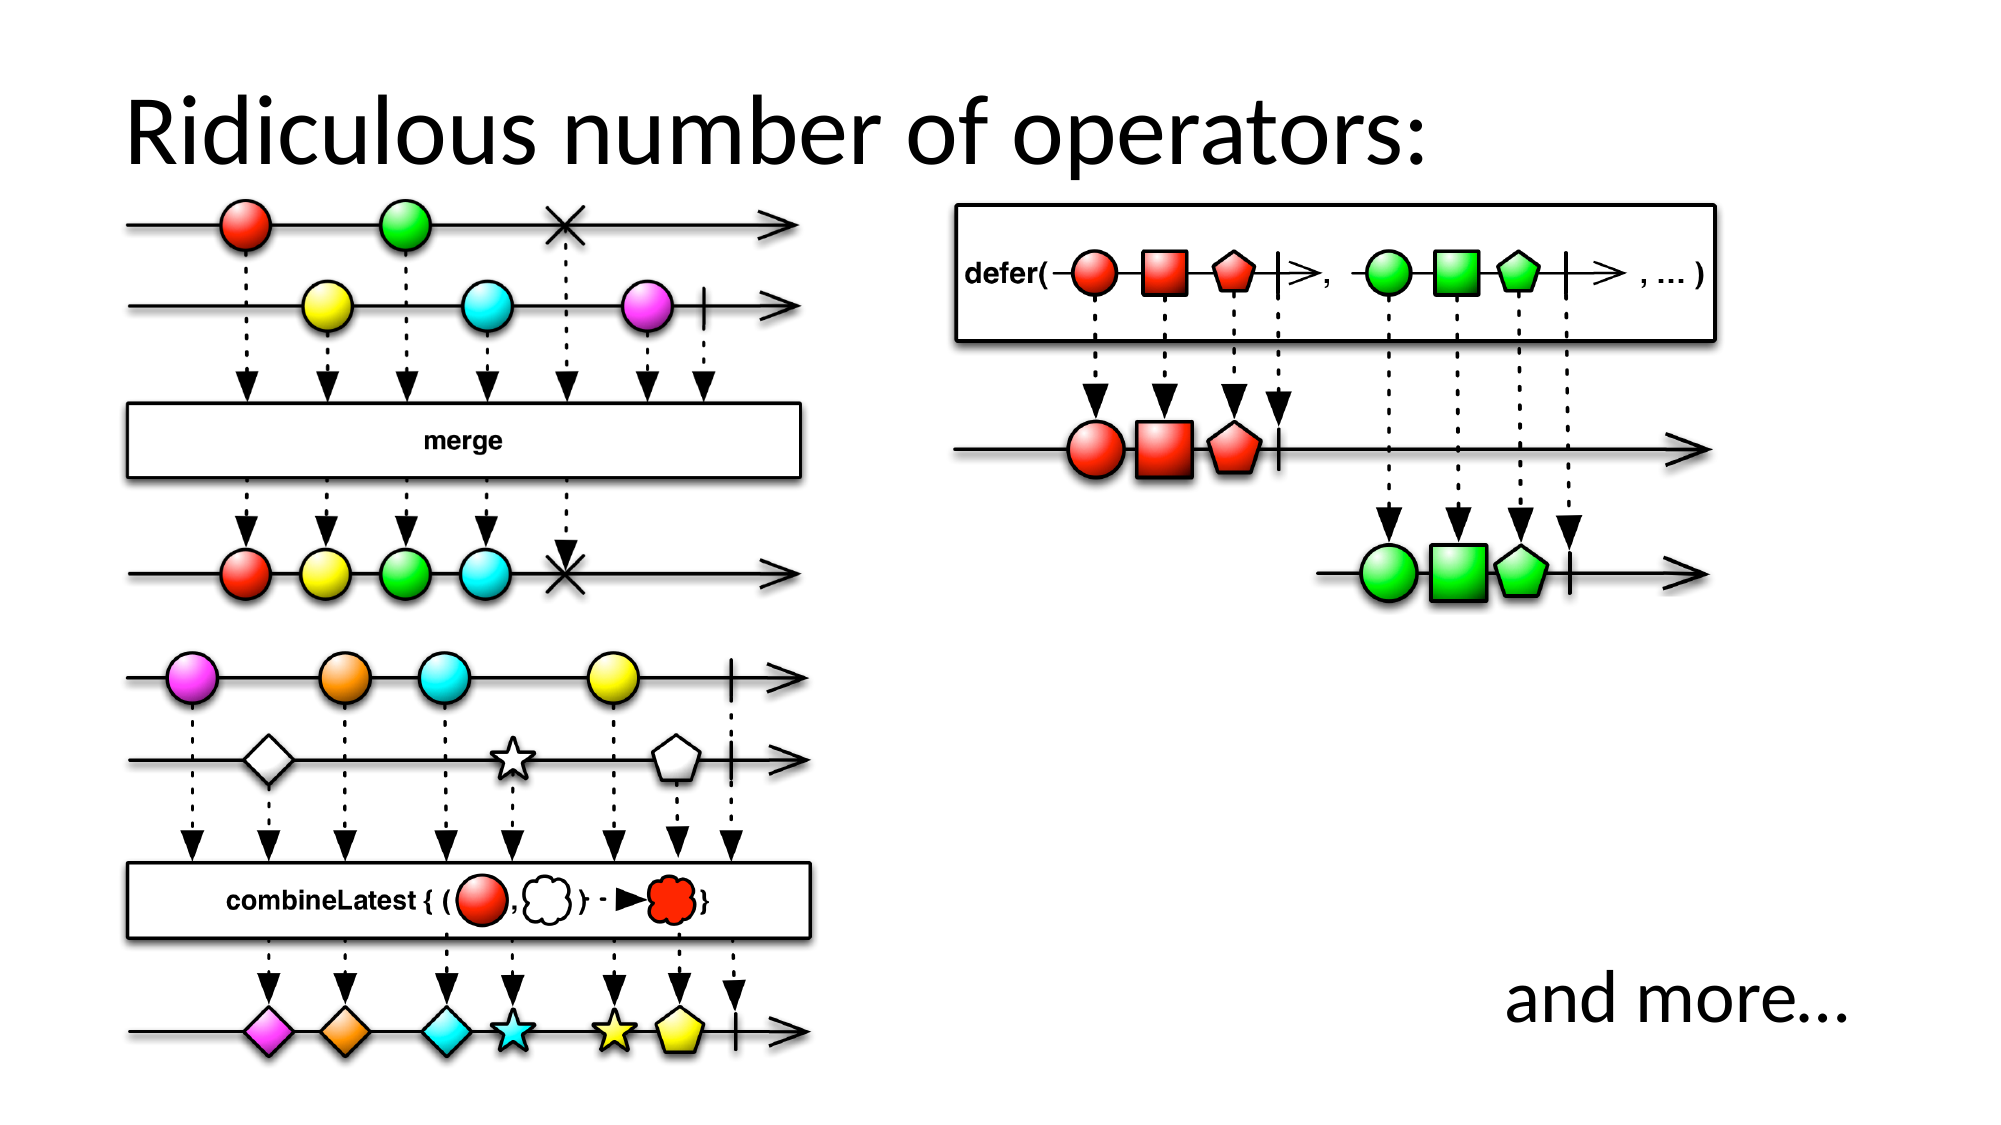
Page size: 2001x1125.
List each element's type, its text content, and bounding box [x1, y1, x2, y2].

picture [109, 641, 829, 1069]
text_box and more… [1489, 940, 1872, 1045]
picture [109, 193, 819, 615]
picture [934, 189, 1734, 615]
text_box Ridiculous number of operators: [109, 57, 1760, 193]
